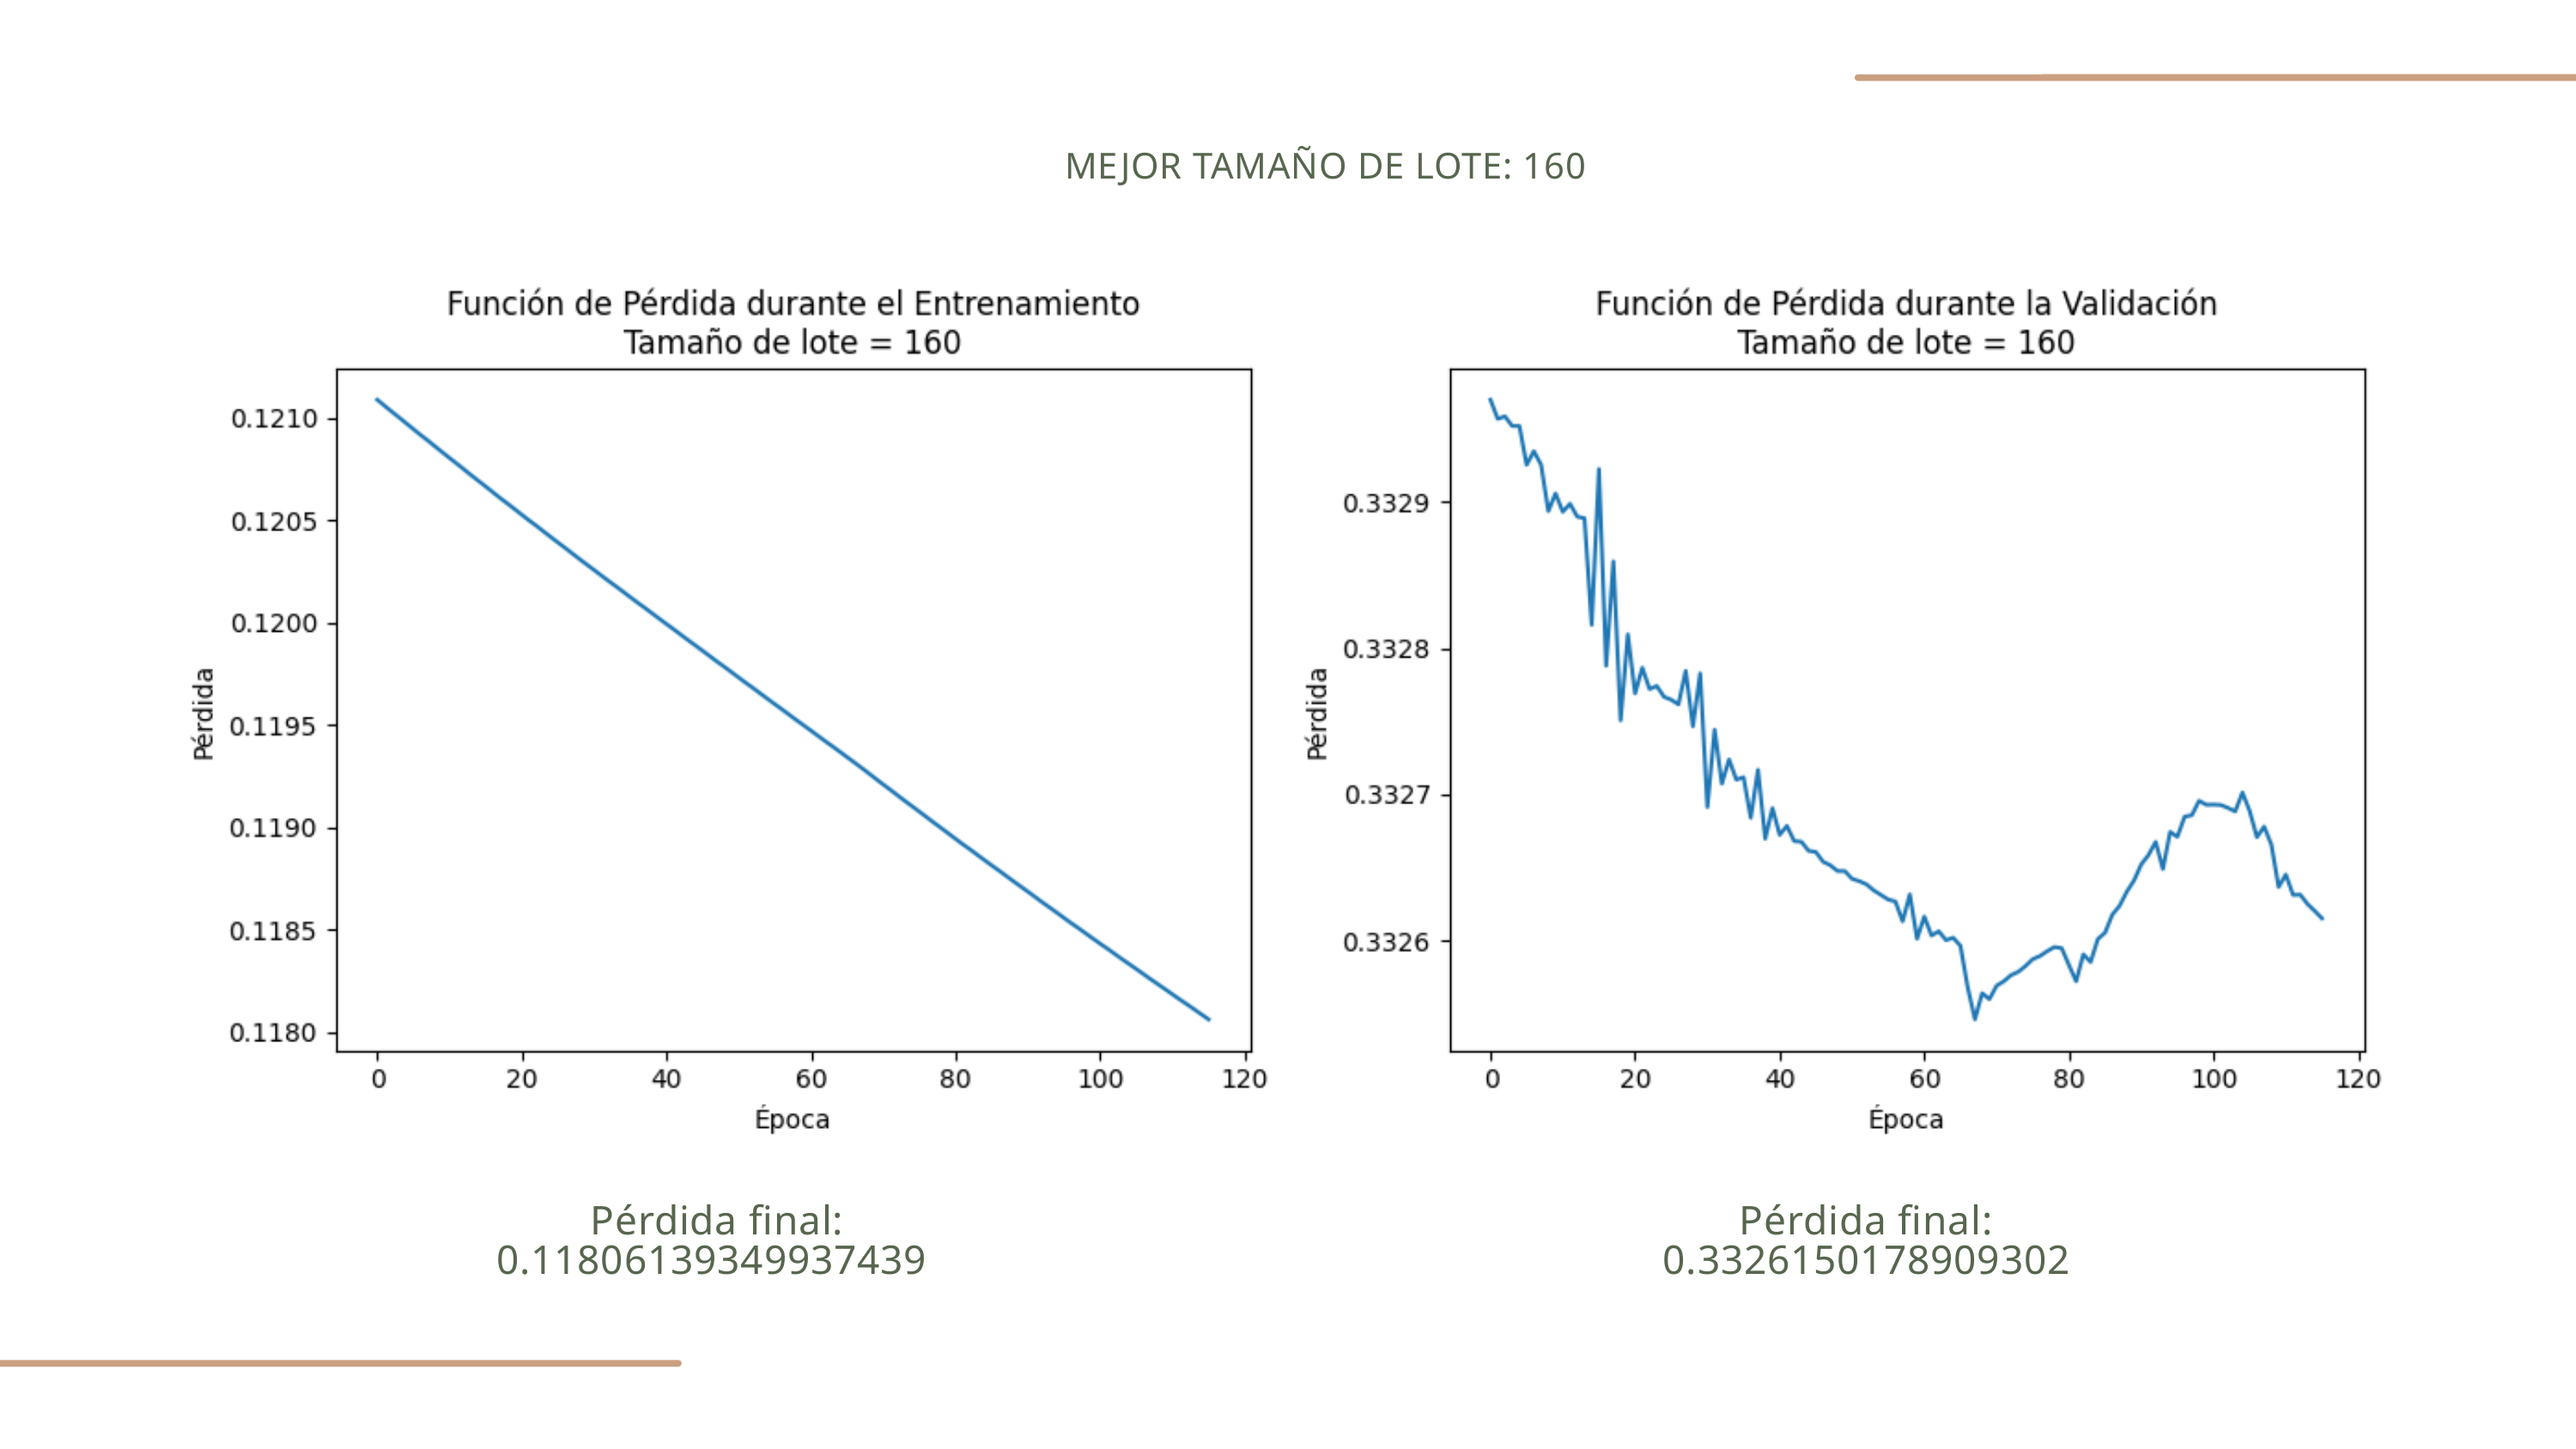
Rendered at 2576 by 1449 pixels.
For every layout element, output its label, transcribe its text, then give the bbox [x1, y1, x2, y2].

text_box Pérdida final: 0.3326150178909302 [1540, 1203, 2192, 1282]
text_box [1288, 271, 2400, 1153]
text_box MEJOR TAMAÑO DE LOTE: 160 [1053, 149, 1609, 186]
text_box [174, 271, 1288, 1153]
text_box Pérdida final: 0.11806139349937439 [381, 1203, 1054, 1282]
